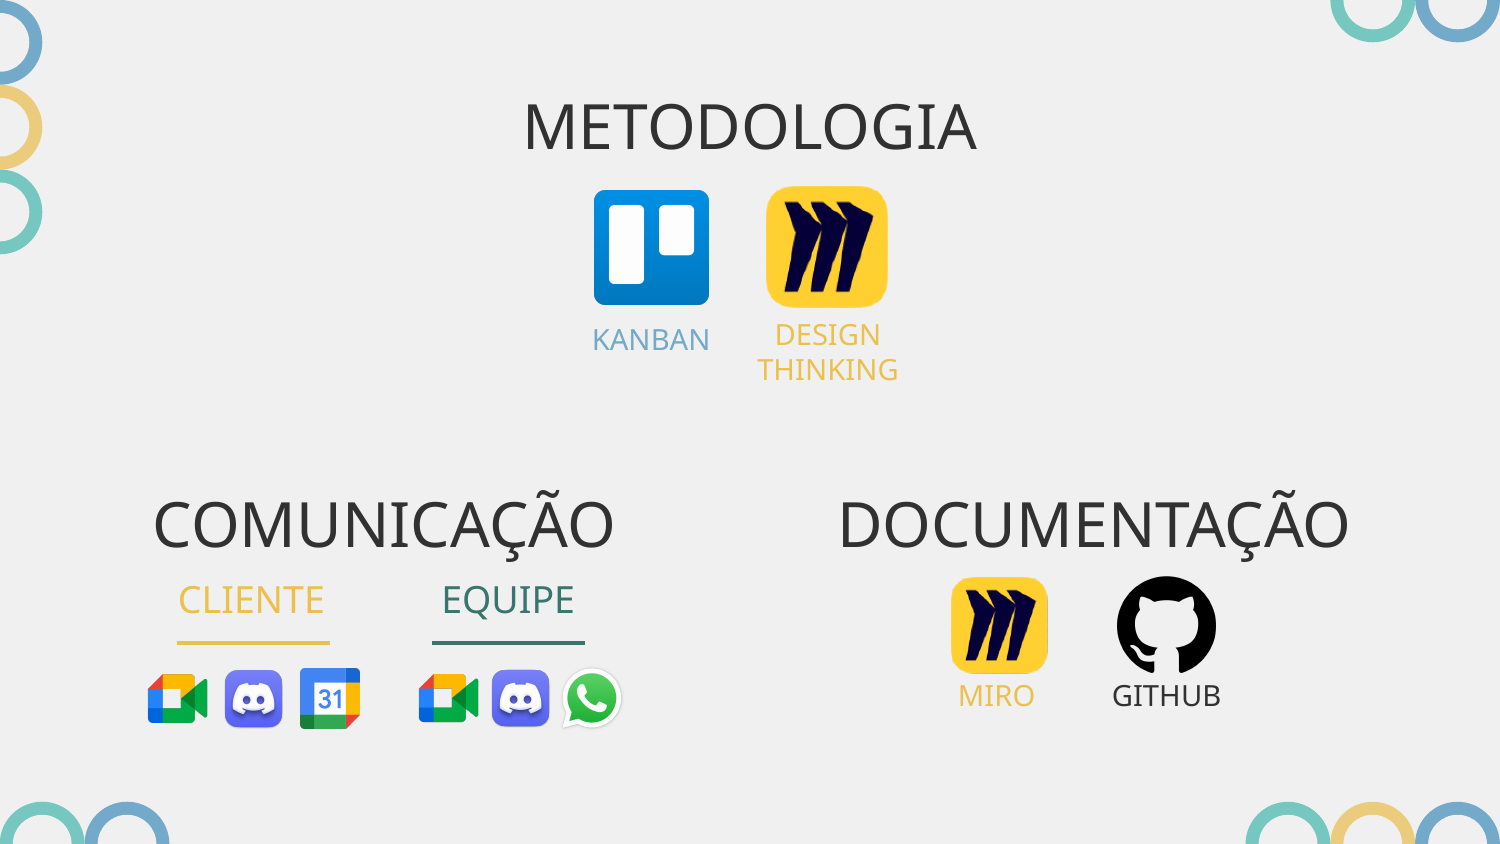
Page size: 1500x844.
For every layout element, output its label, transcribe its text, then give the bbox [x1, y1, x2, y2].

subtitle GITHUB [1079, 680, 1255, 709]
picture [763, 174, 891, 318]
subtitle EQUIPE [418, 570, 599, 627]
picture [938, 568, 1055, 681]
picture [413, 663, 484, 734]
picture [485, 663, 627, 734]
picture [593, 190, 709, 306]
title COMUNICAÇÃO [102, 492, 667, 553]
subtitle MIRO [935, 683, 1058, 709]
picture [142, 663, 213, 734]
text_box [431, 640, 585, 646]
text_box [177, 640, 331, 646]
title METODOLOGIA [484, 94, 1016, 155]
subtitle CLIENTE [147, 570, 355, 627]
subtitle DESIGN THINKING [709, 321, 947, 382]
picture [299, 668, 361, 729]
picture [218, 663, 289, 734]
picture [1117, 575, 1216, 674]
title DOCUMENTAÇÃO [752, 492, 1438, 553]
subtitle KANBAN [553, 321, 709, 357]
